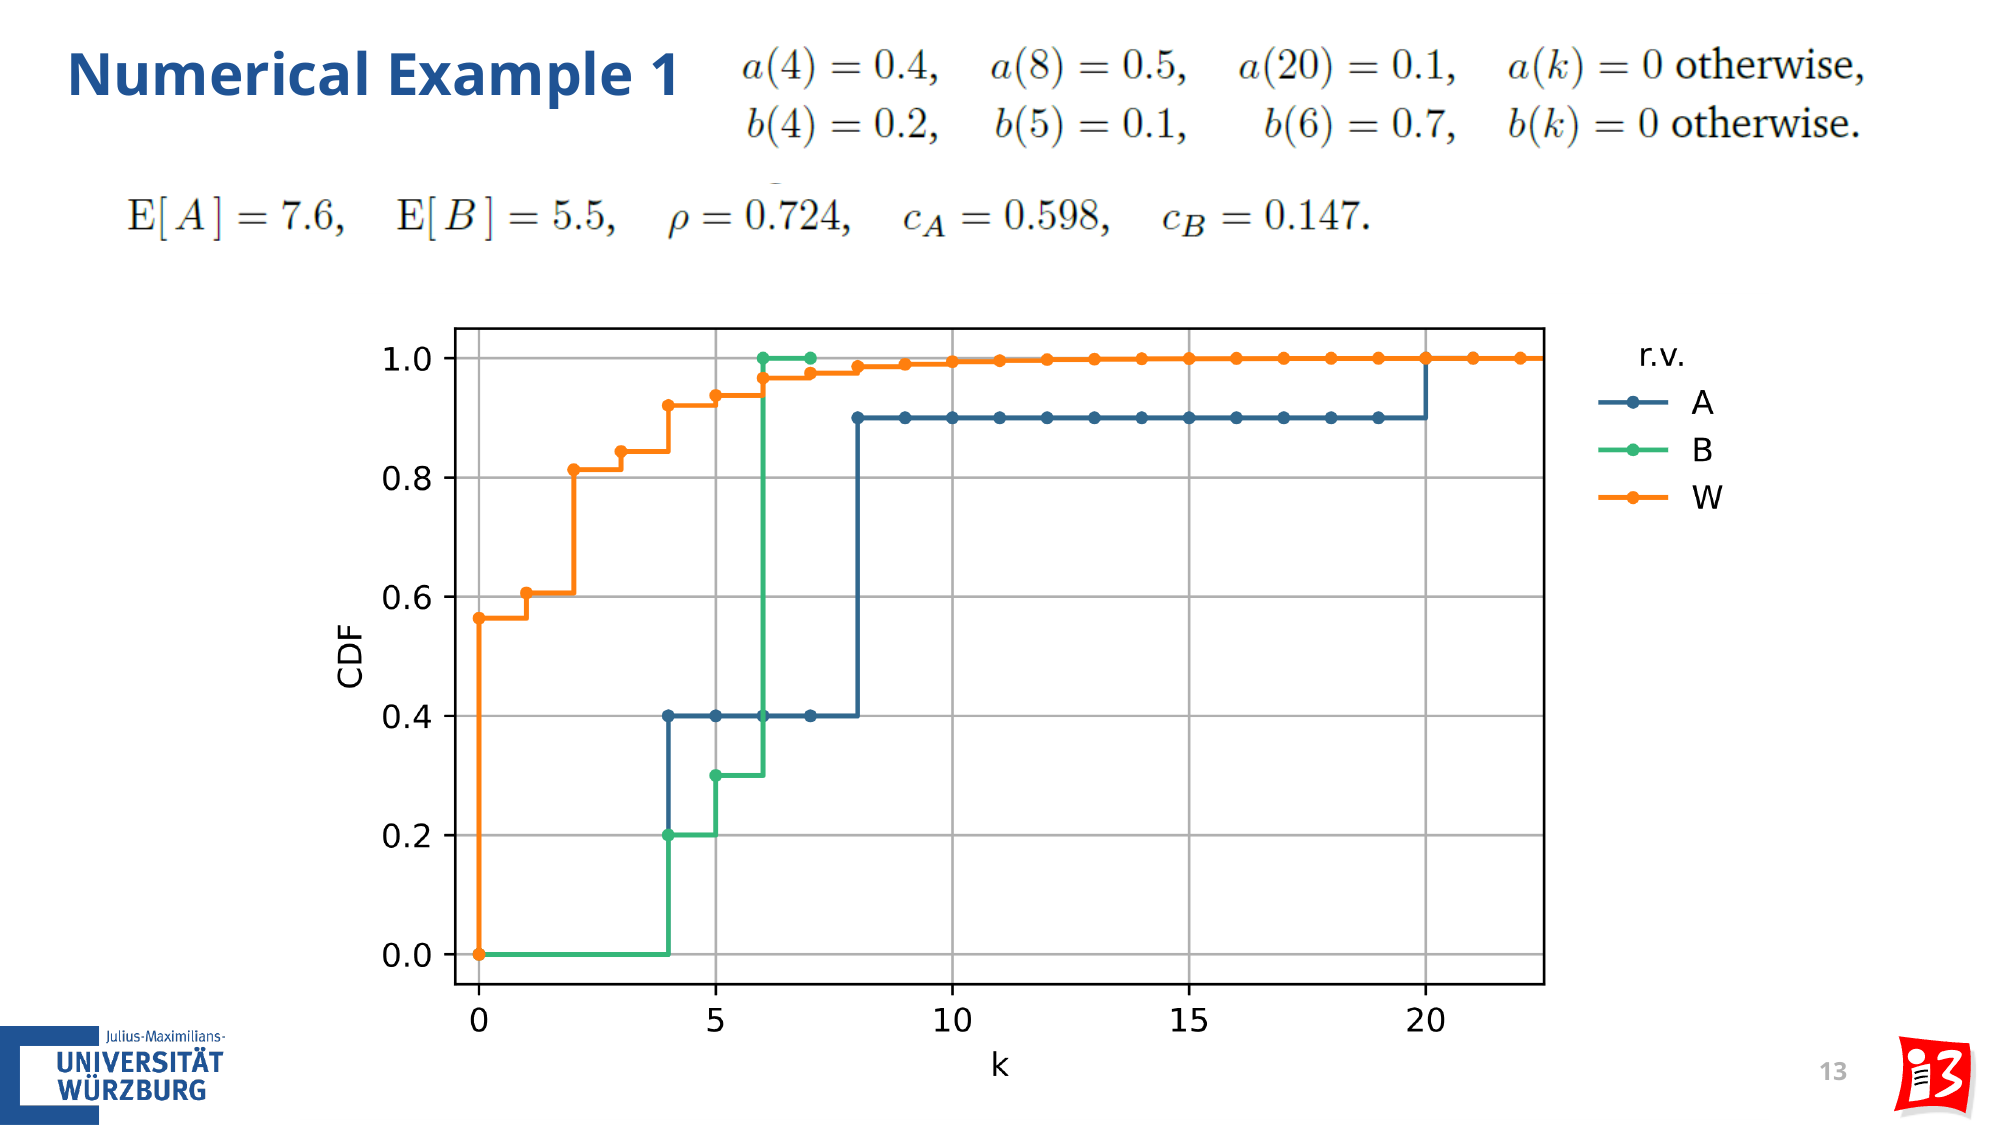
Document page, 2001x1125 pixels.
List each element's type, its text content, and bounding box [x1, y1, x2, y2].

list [299, 292, 1769, 1121]
picture [0, 1026, 225, 1125]
title Numerical Example 1 [51, 18, 687, 126]
slide_number 13 [1774, 1042, 1863, 1103]
picture [112, 0, 1954, 250]
